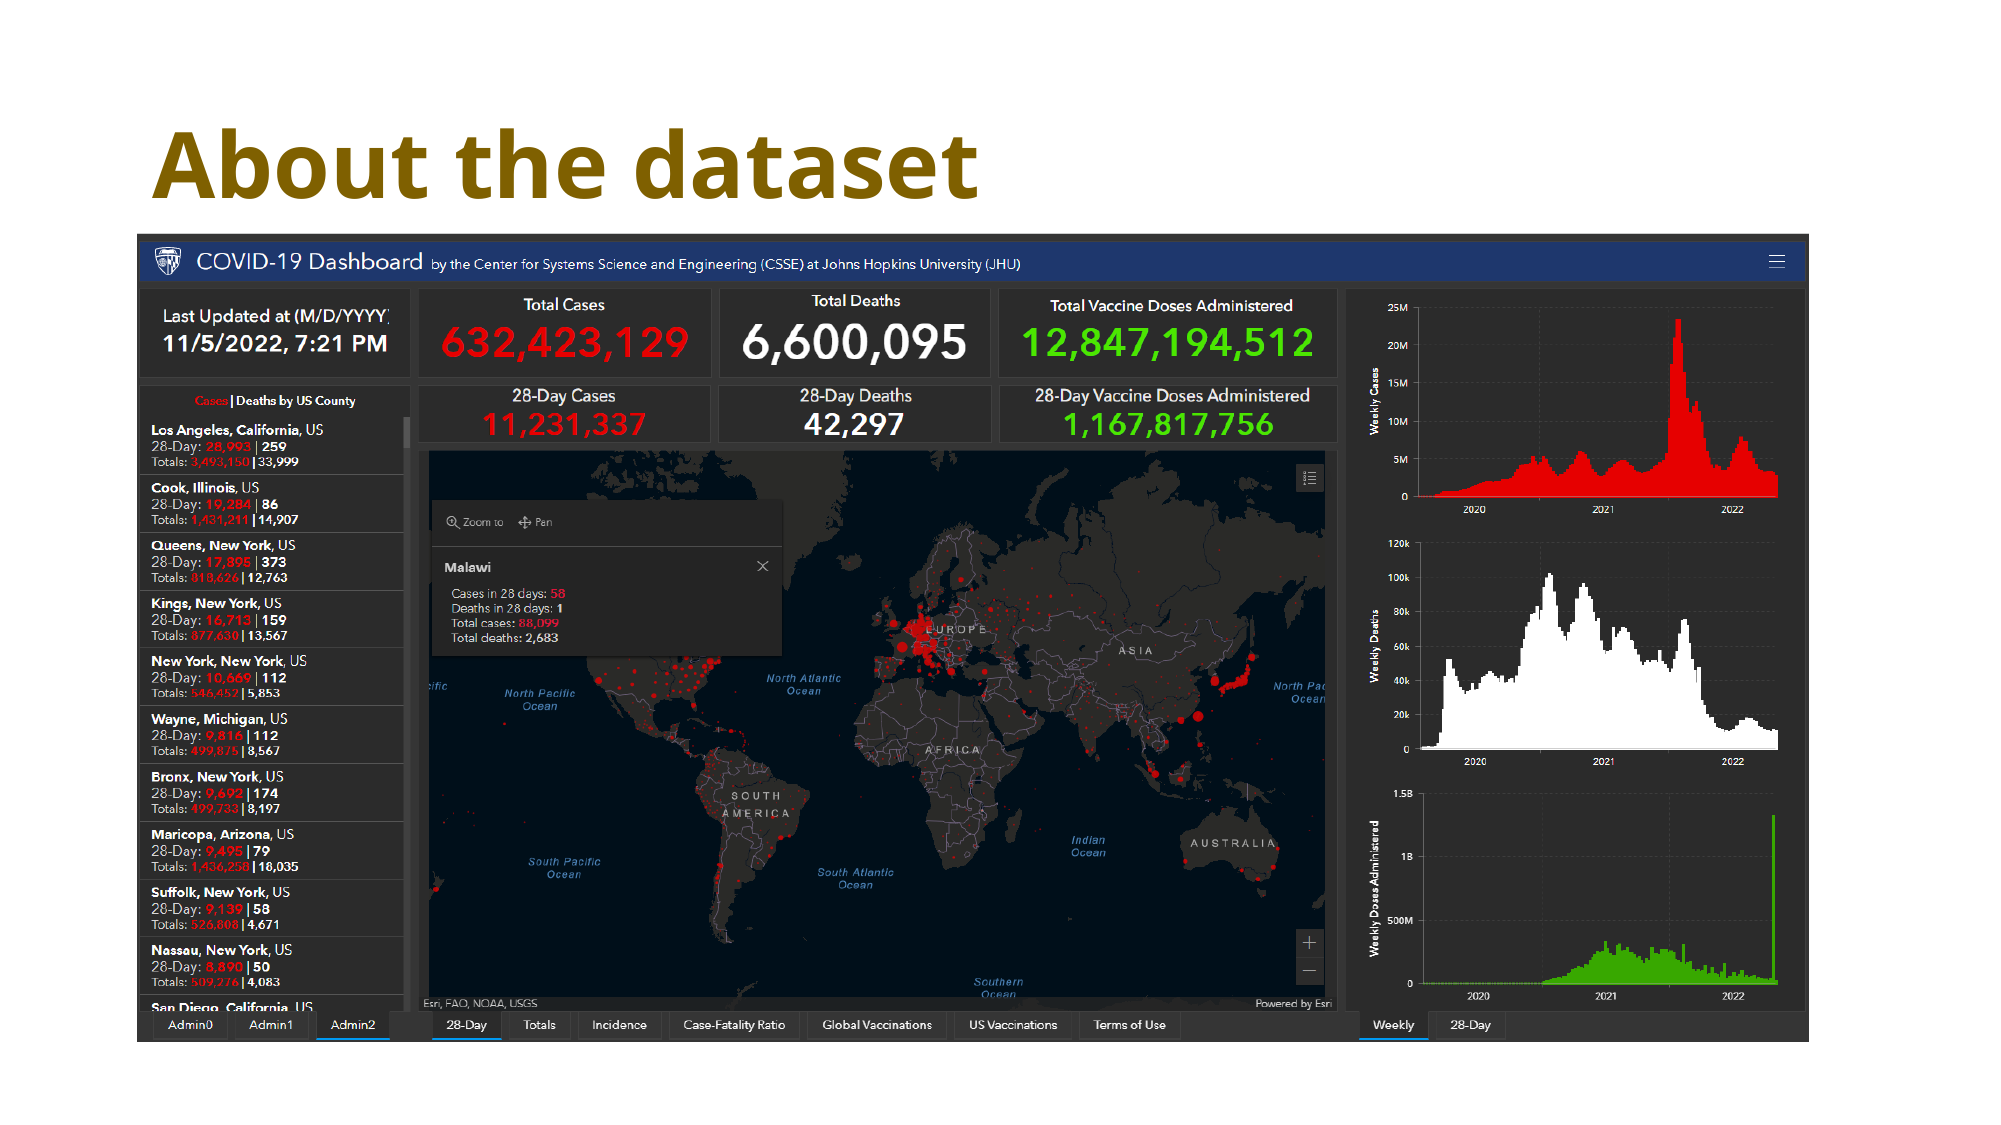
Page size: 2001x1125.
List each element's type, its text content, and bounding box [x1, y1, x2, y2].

title About the dataset [137, 59, 1863, 278]
picture [137, 232, 1809, 1042]
